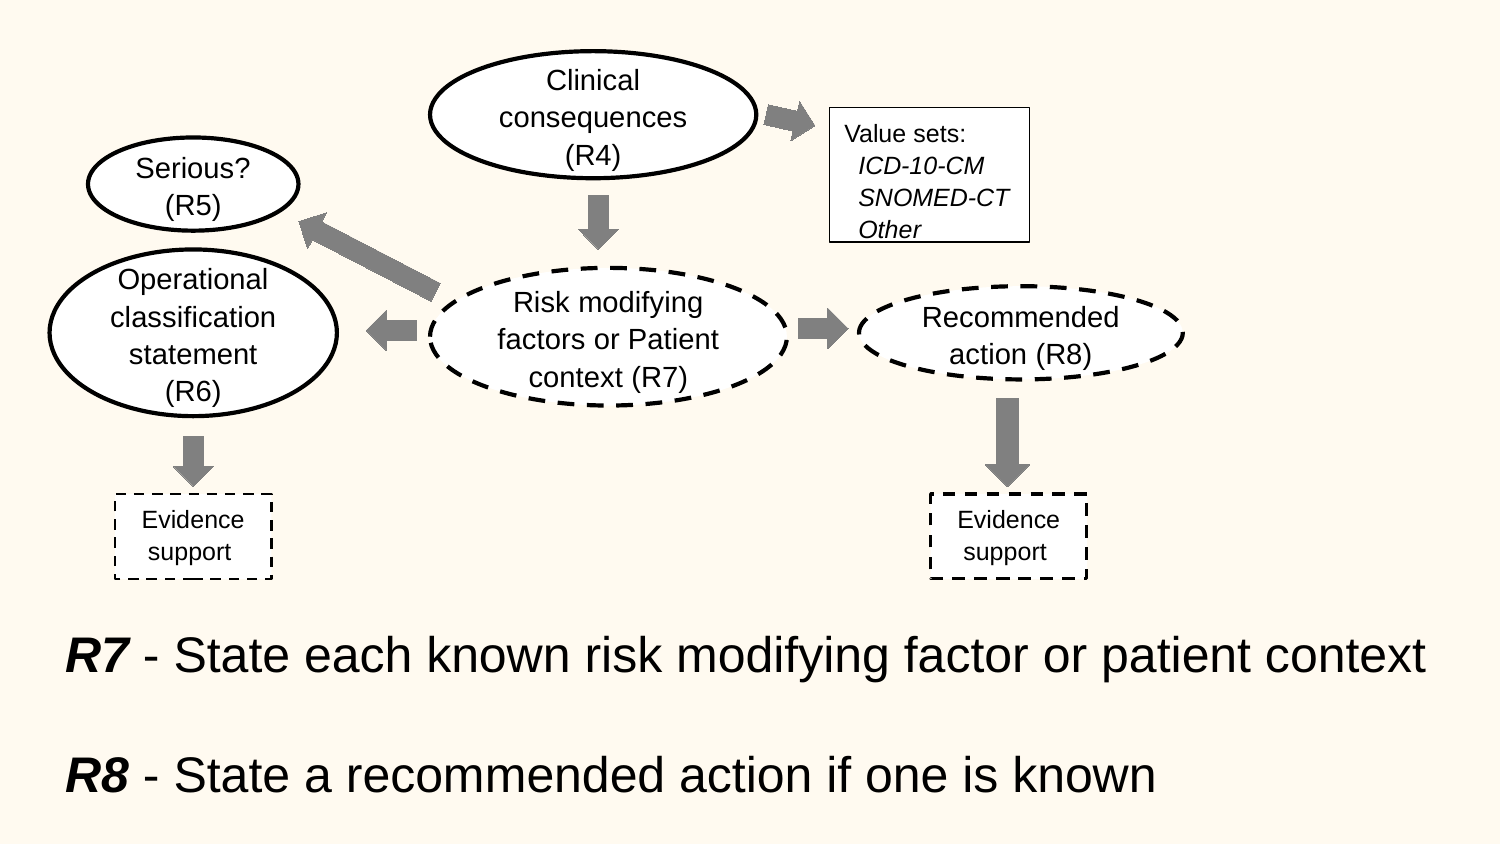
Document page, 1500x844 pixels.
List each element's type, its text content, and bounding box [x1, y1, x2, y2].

text_box Evidence support [930, 493, 1087, 579]
text_box [983, 426, 1032, 490]
text_box Recommended action (R8) [1035, 284, 1185, 382]
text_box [49, 50, 1031, 417]
text_box Evidence support [115, 493, 272, 579]
text_box [171, 434, 216, 489]
text_box R7 - State each known risk modifying factor or patient context R8 - State a recommended action if one is known [50, 615, 1452, 811]
